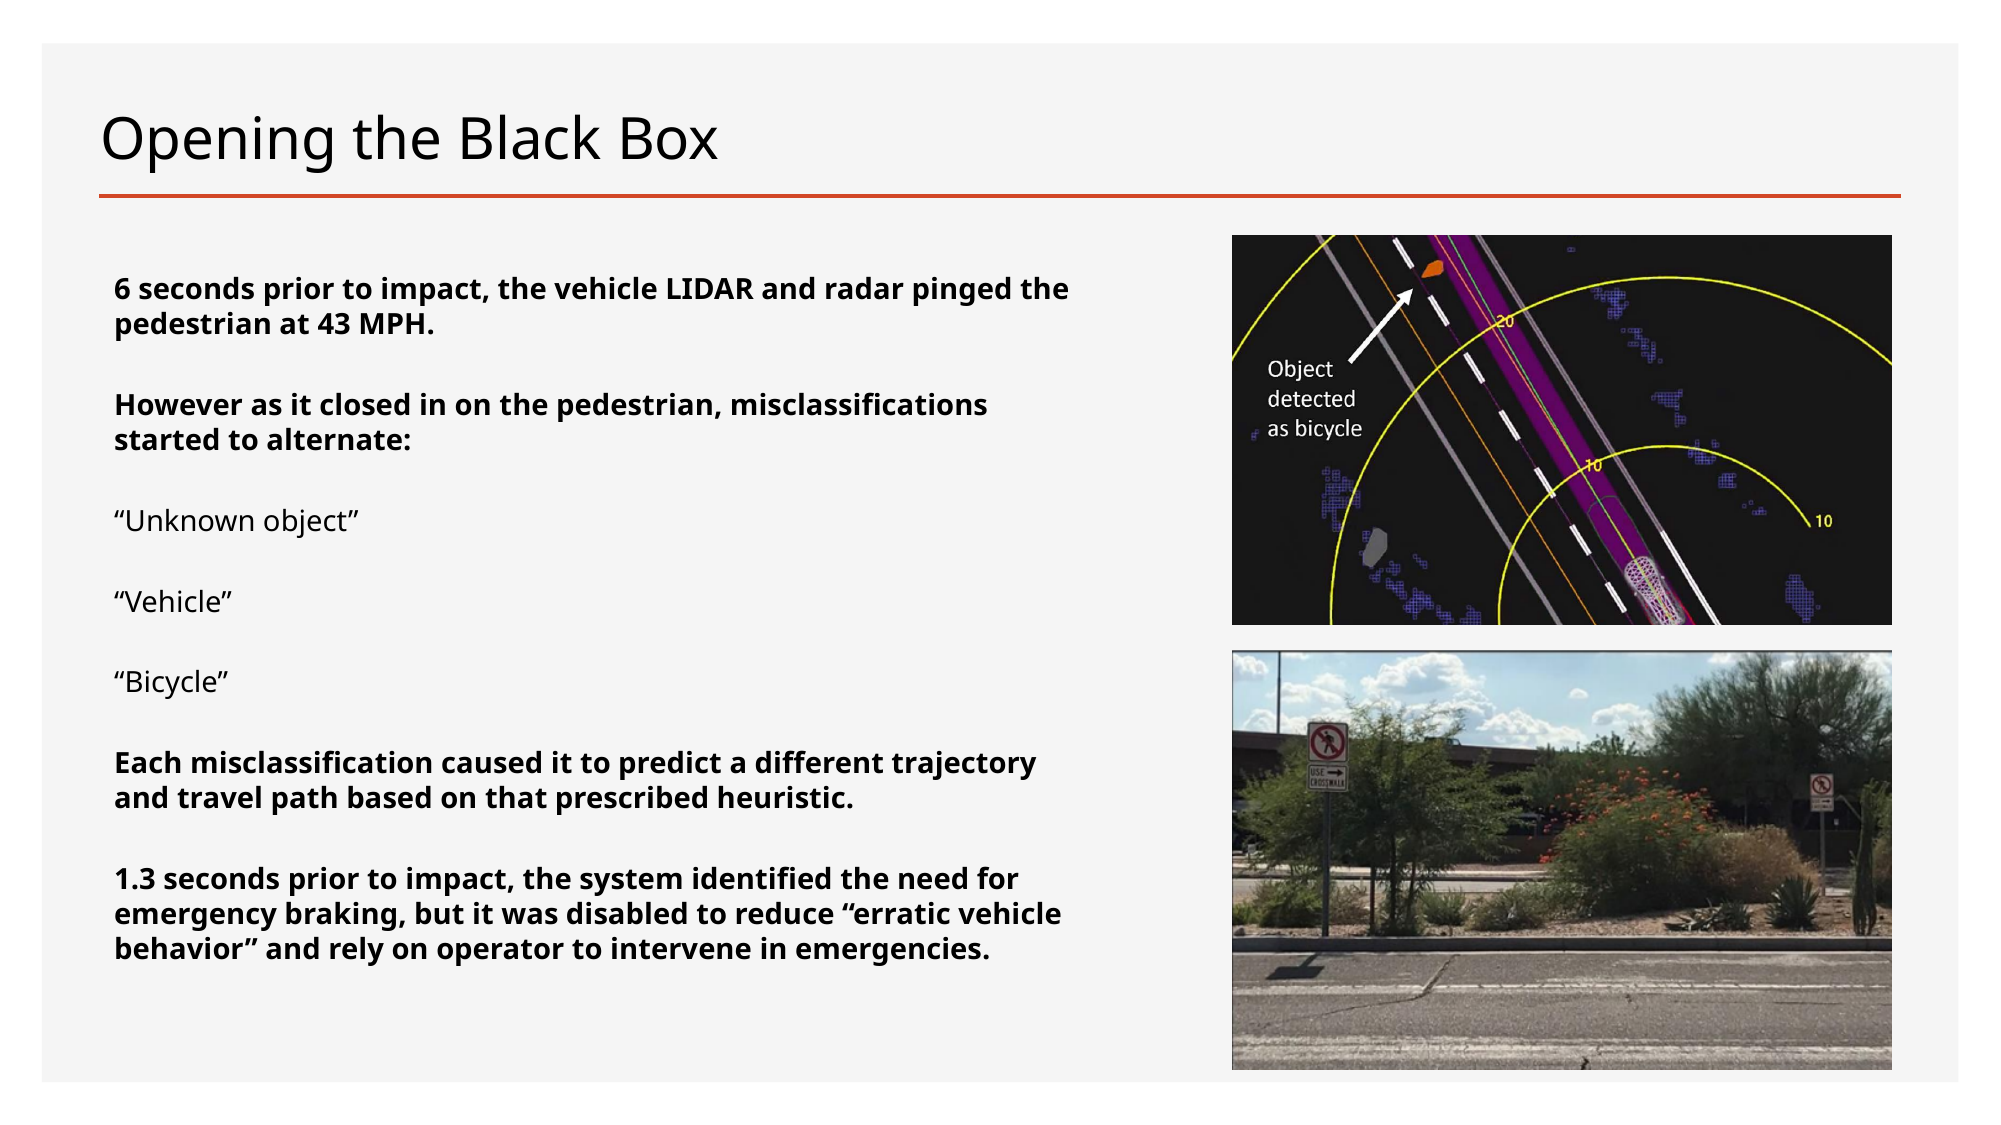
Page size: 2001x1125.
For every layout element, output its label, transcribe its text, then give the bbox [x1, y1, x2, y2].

list 6 seconds prior to impact, the vehicle LIDAR and radar pinged the pedestrian at 43 MPH. However as it closed in on the pedestrian, misclassifications started to alternate: “Unknown object” “Vehicle” “Bicycle” Each misclassification caused it to predict a different trajectory and travel path based on that prescribed heuristic. 1.3 seconds prior to impact, the system identified the need for emergency braking, but it was disabled to reduce “erratic vehicle behavior” and rely on operator to intervene in emergencies. [99, 263, 1094, 1014]
picture [1232, 650, 1892, 1070]
picture [1232, 235, 1892, 625]
title Opening the Black Box [85, 73, 1214, 179]
